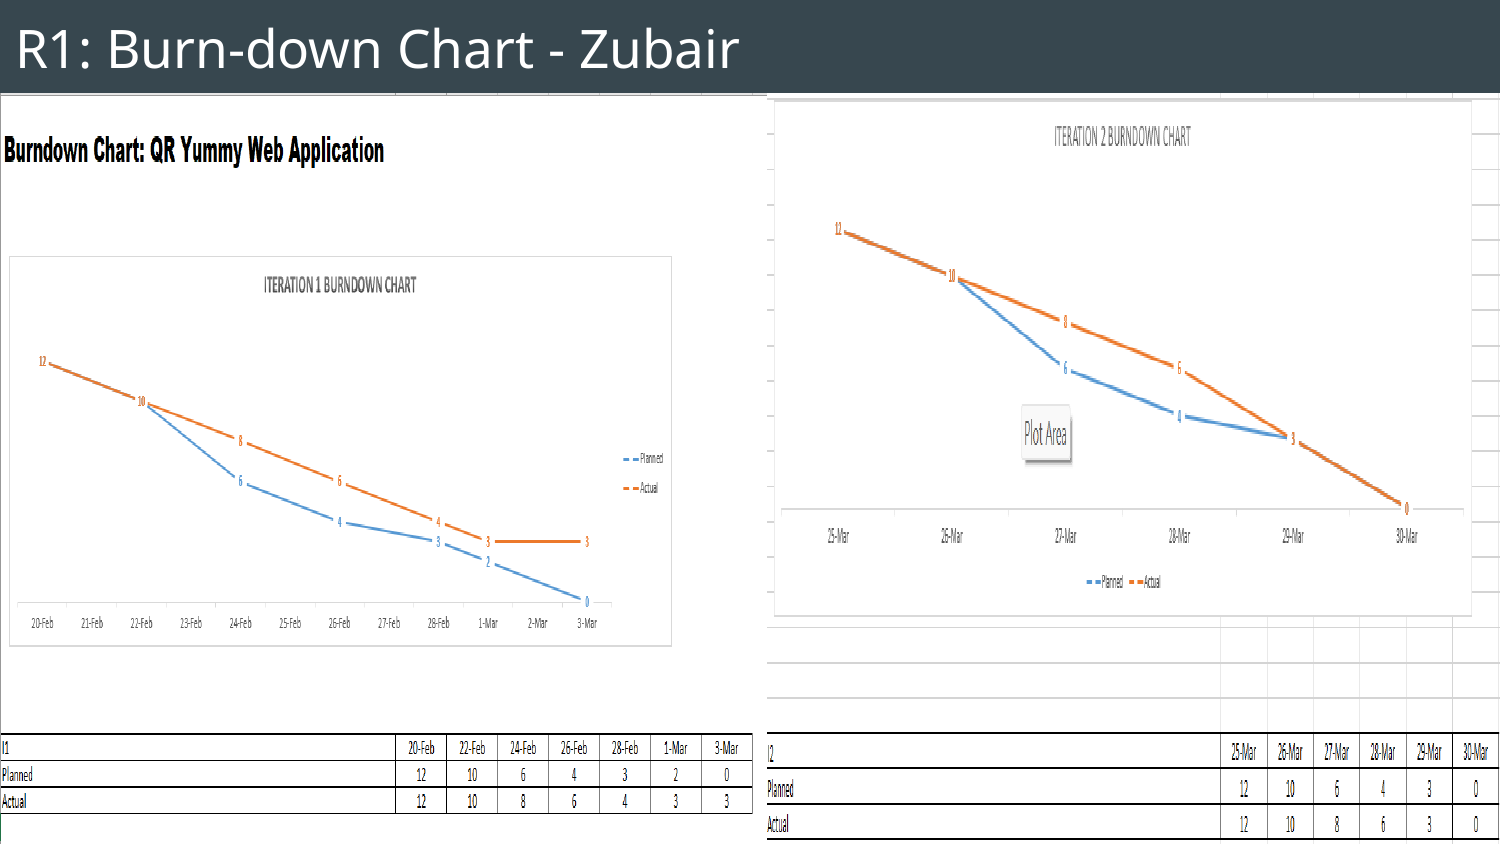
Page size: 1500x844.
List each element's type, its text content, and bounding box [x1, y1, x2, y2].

picture [0, 93, 1500, 844]
title R1: Burn-down Chart - Zubair [0, 0, 1398, 92]
